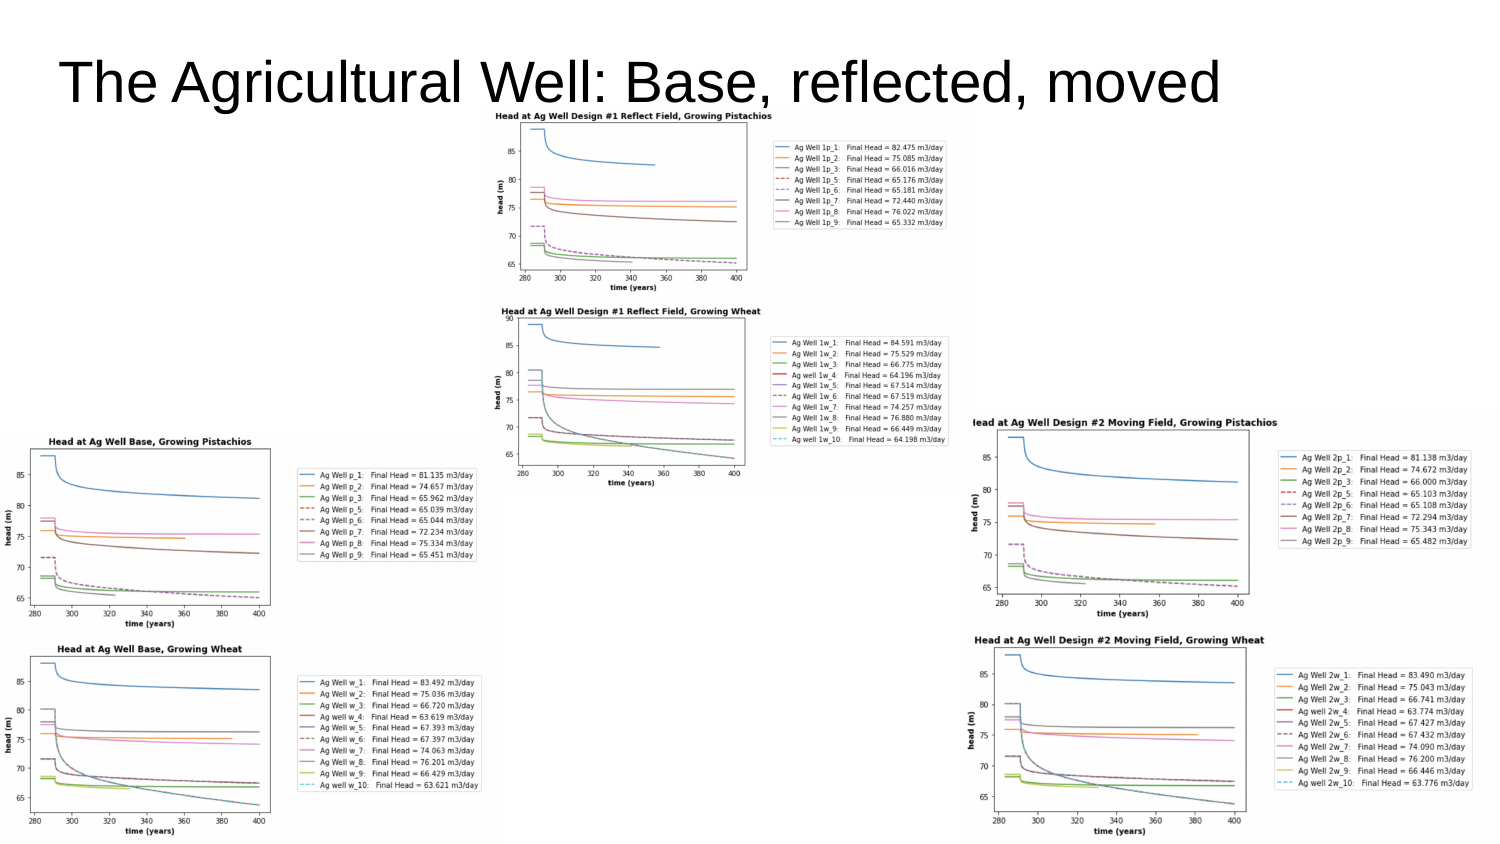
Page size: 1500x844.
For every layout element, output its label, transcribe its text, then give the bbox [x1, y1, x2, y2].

title The Agricultural Well: Base, reflected, moved [43, 29, 1442, 124]
picture [0, 107, 1500, 844]
